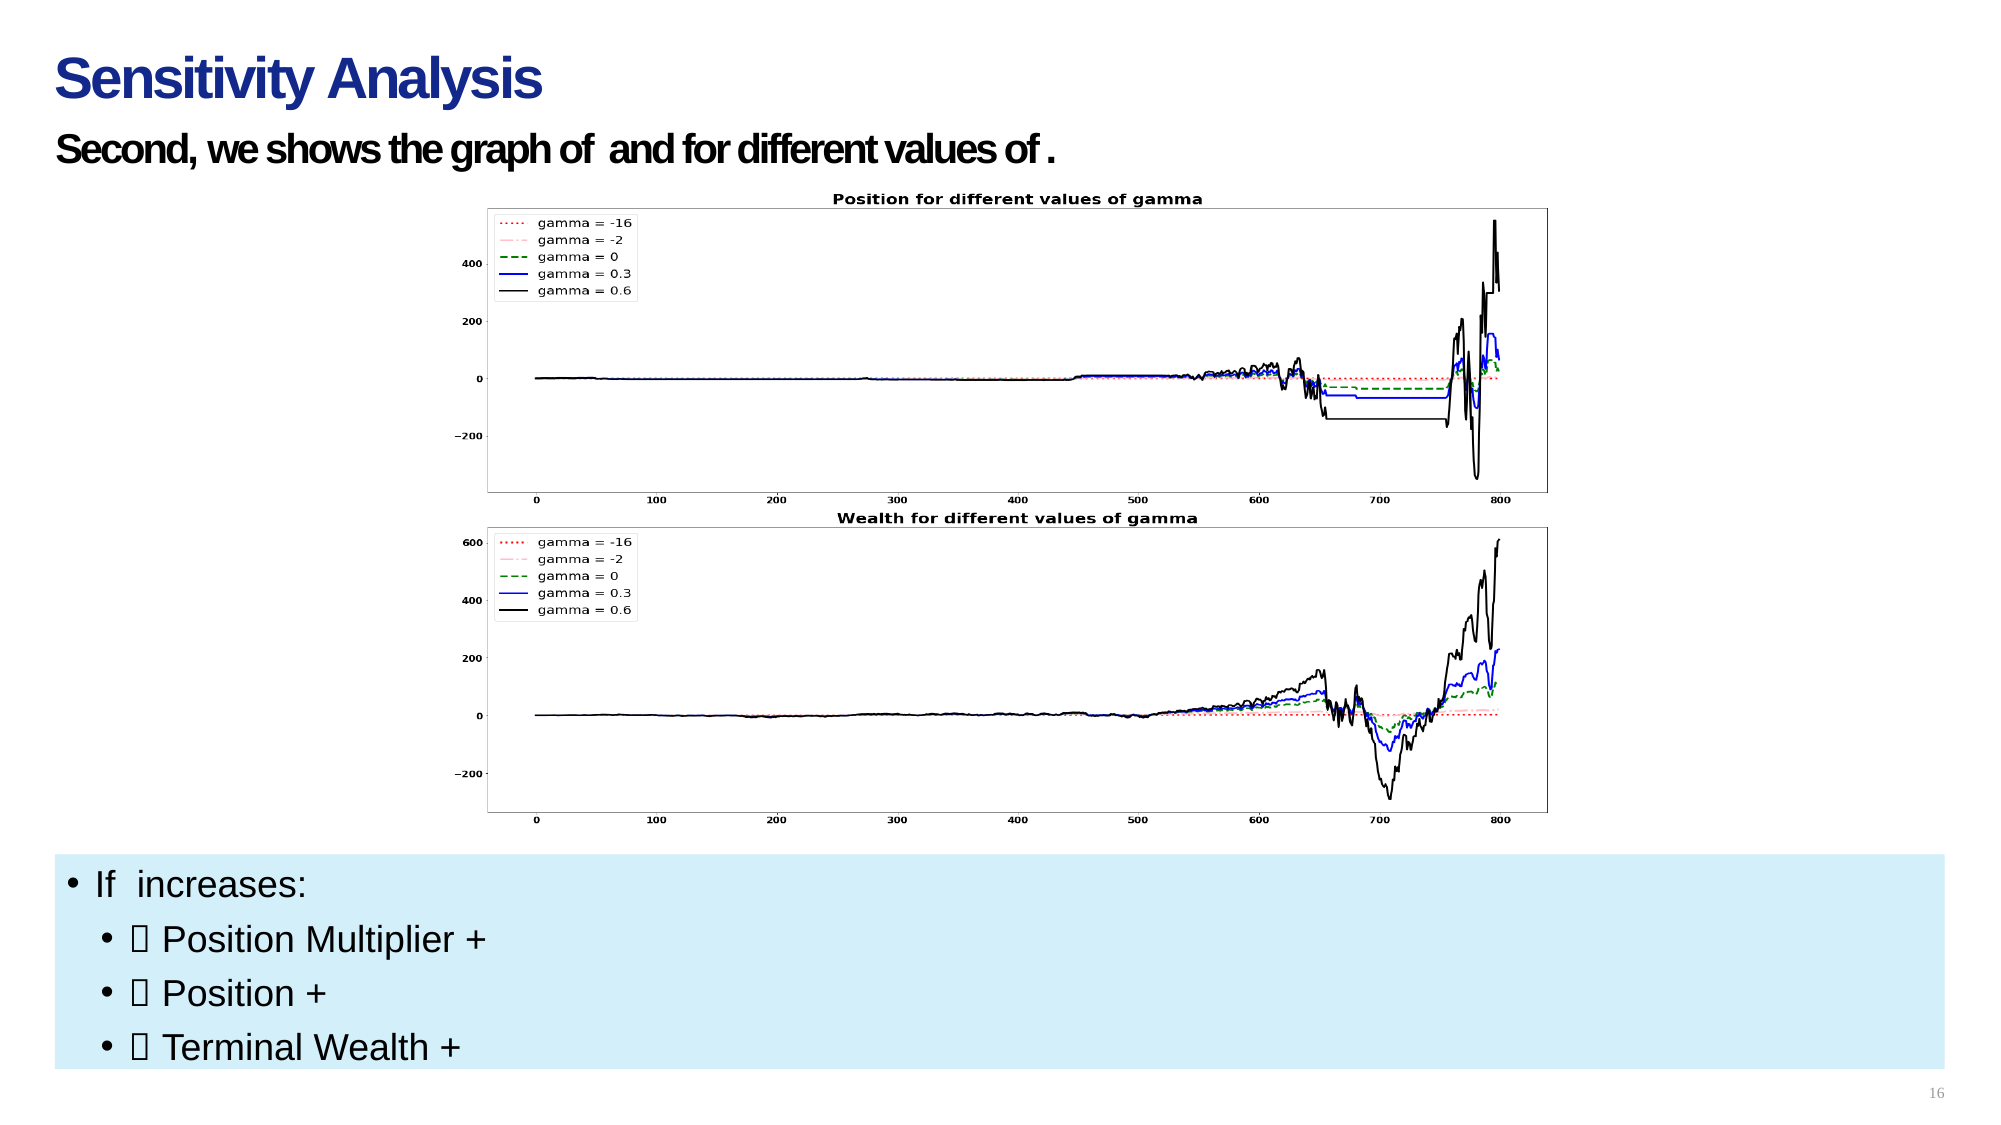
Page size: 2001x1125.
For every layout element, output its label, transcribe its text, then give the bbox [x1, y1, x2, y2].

picture [448, 189, 1551, 829]
list Sensitivity Analysis [54, 48, 1946, 102]
